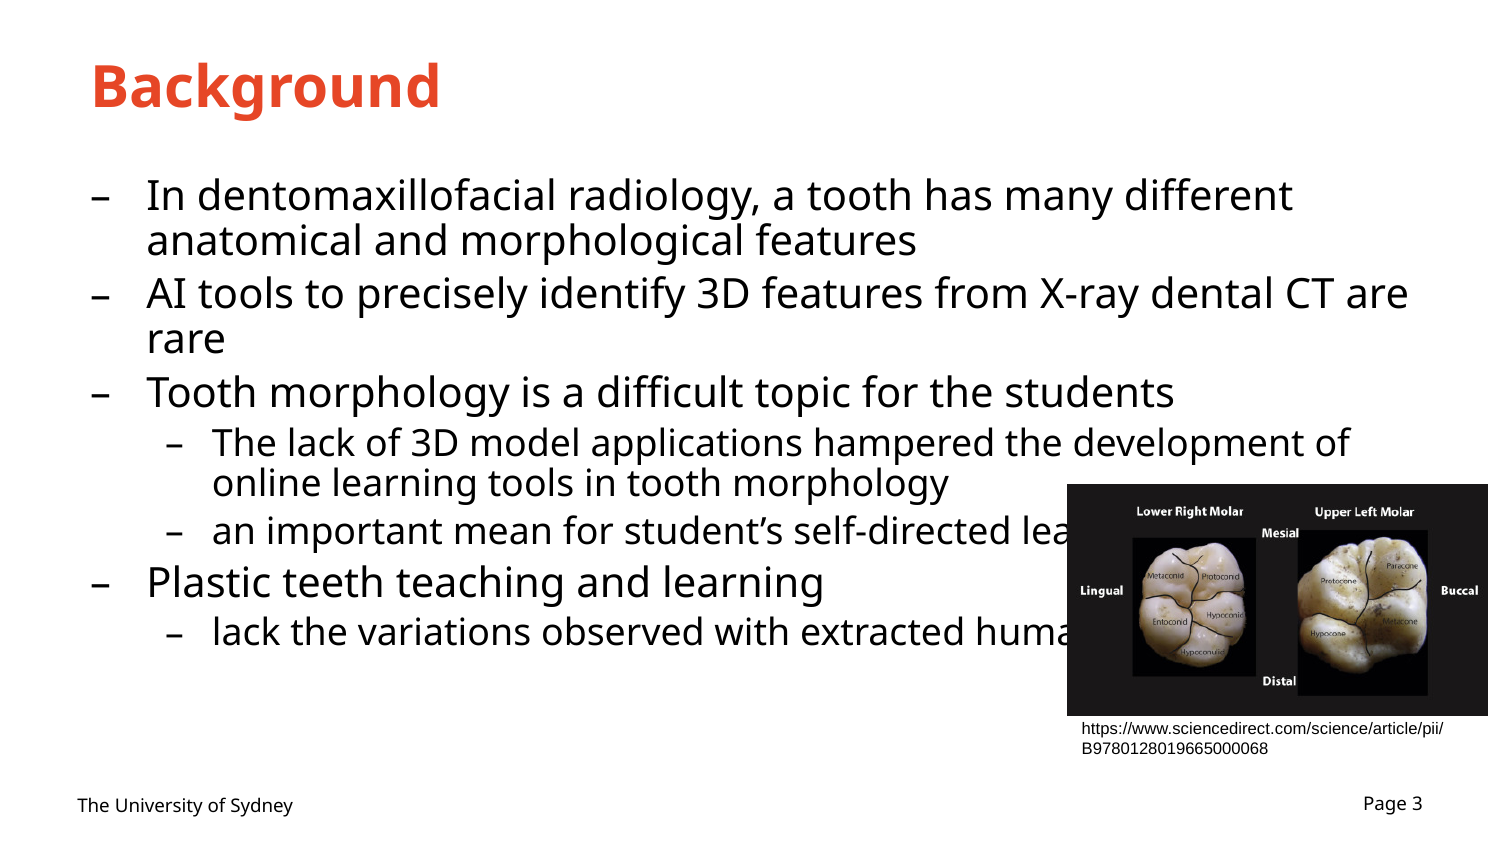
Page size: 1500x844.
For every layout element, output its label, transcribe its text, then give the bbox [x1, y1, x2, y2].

list In dentomaxillofacial radiology, a tooth has many different anatomical and morphological features AI tools to precisely identify 3D features from X-ray dental CT are rare Tooth morphology is a difficult topic for the students The lack of 3D model applications hampered the development of online learning tools in tooth morphology an important mean for student’s self-directed learning Plastic teeth teaching and learning lack the variations observed with extracted human teeth [75, 167, 1425, 754]
title Background [75, 14, 1425, 155]
text_box https://www.sciencedirect.com/science/article/pii/B9780128019665000068 [1066, 723, 1488, 765]
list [1066, 483, 1488, 716]
